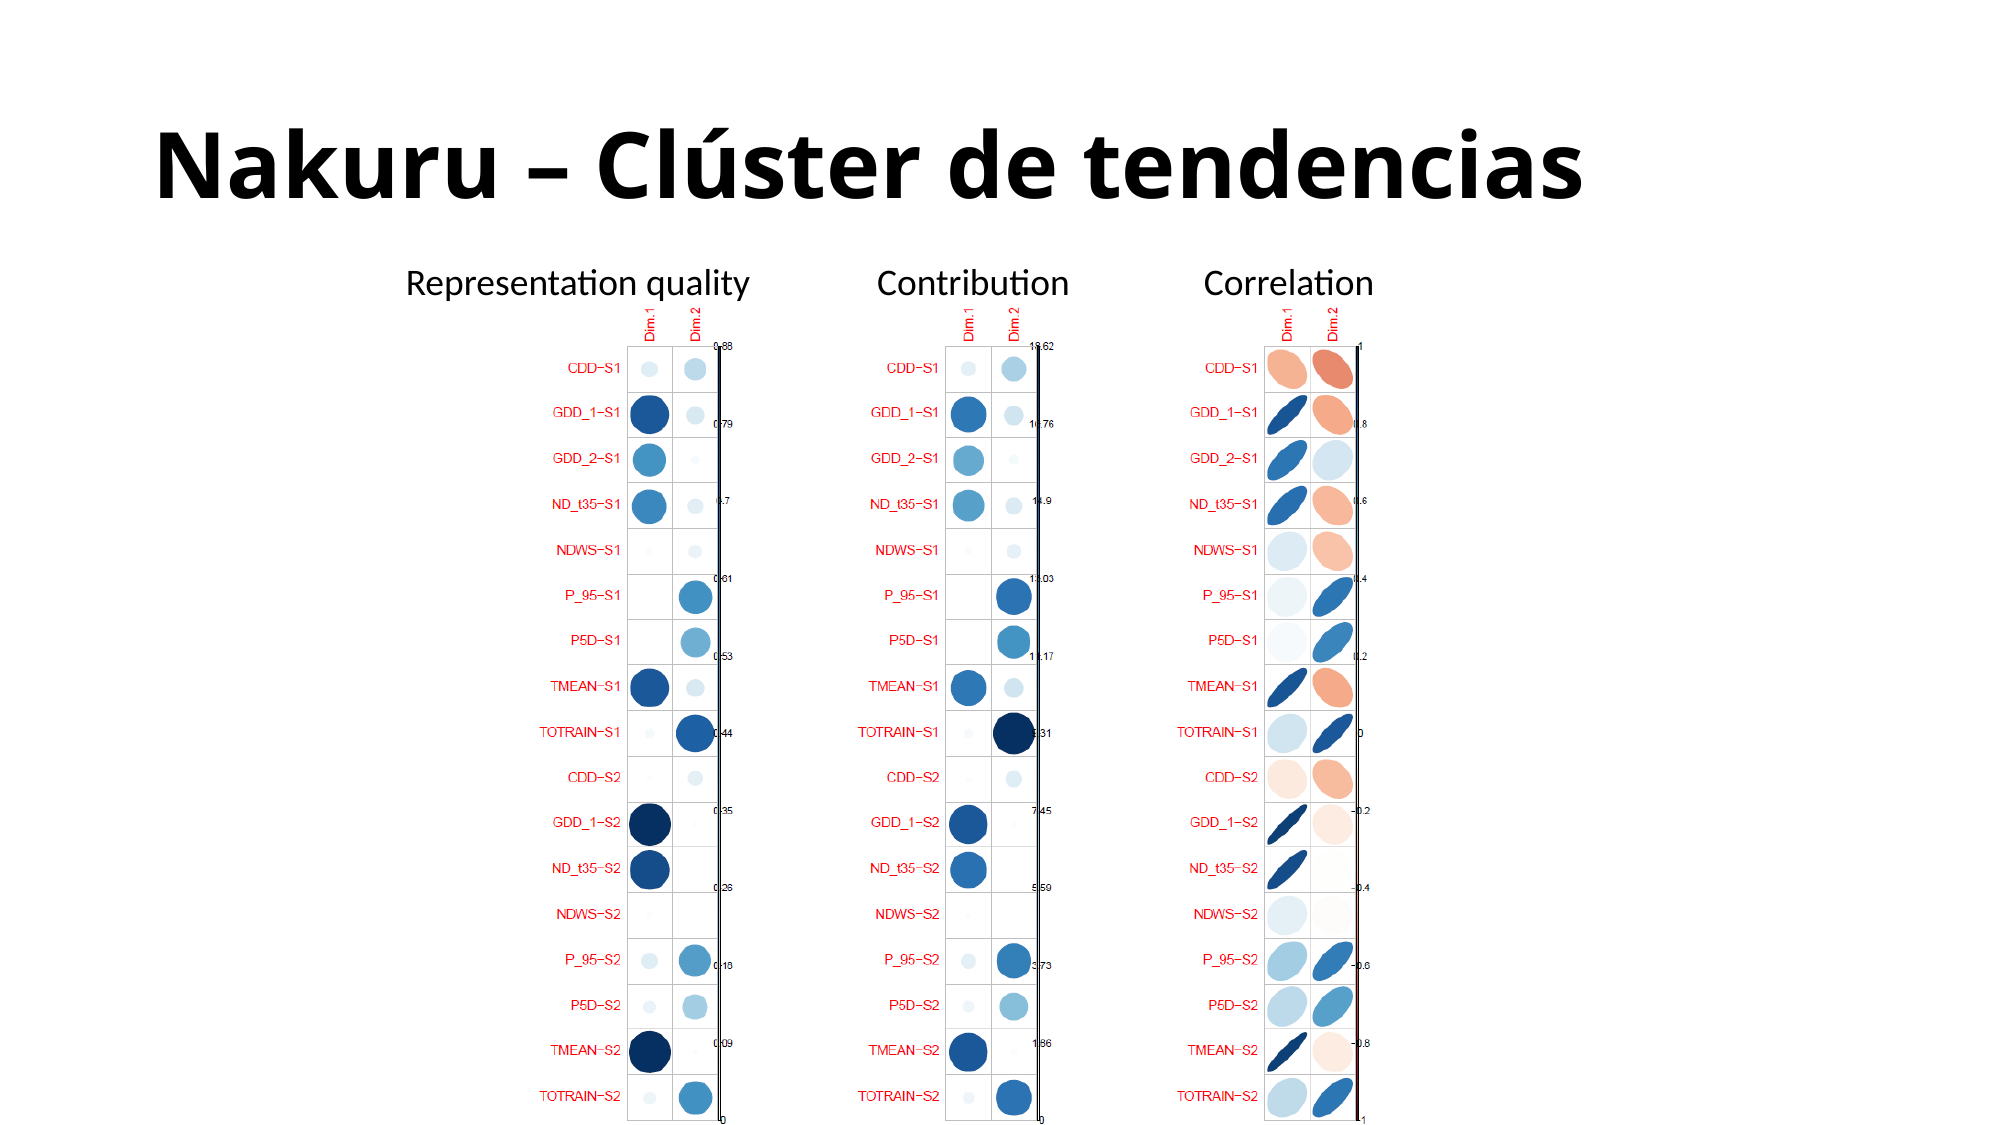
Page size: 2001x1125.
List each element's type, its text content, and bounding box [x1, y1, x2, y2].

title Nakuru – Clúster de tendencias [137, 59, 1863, 278]
picture [533, 299, 1375, 1125]
text_box Representation quality [391, 250, 766, 311]
text_box Contribution [862, 250, 1085, 299]
text_box Correlation [1189, 250, 1390, 311]
